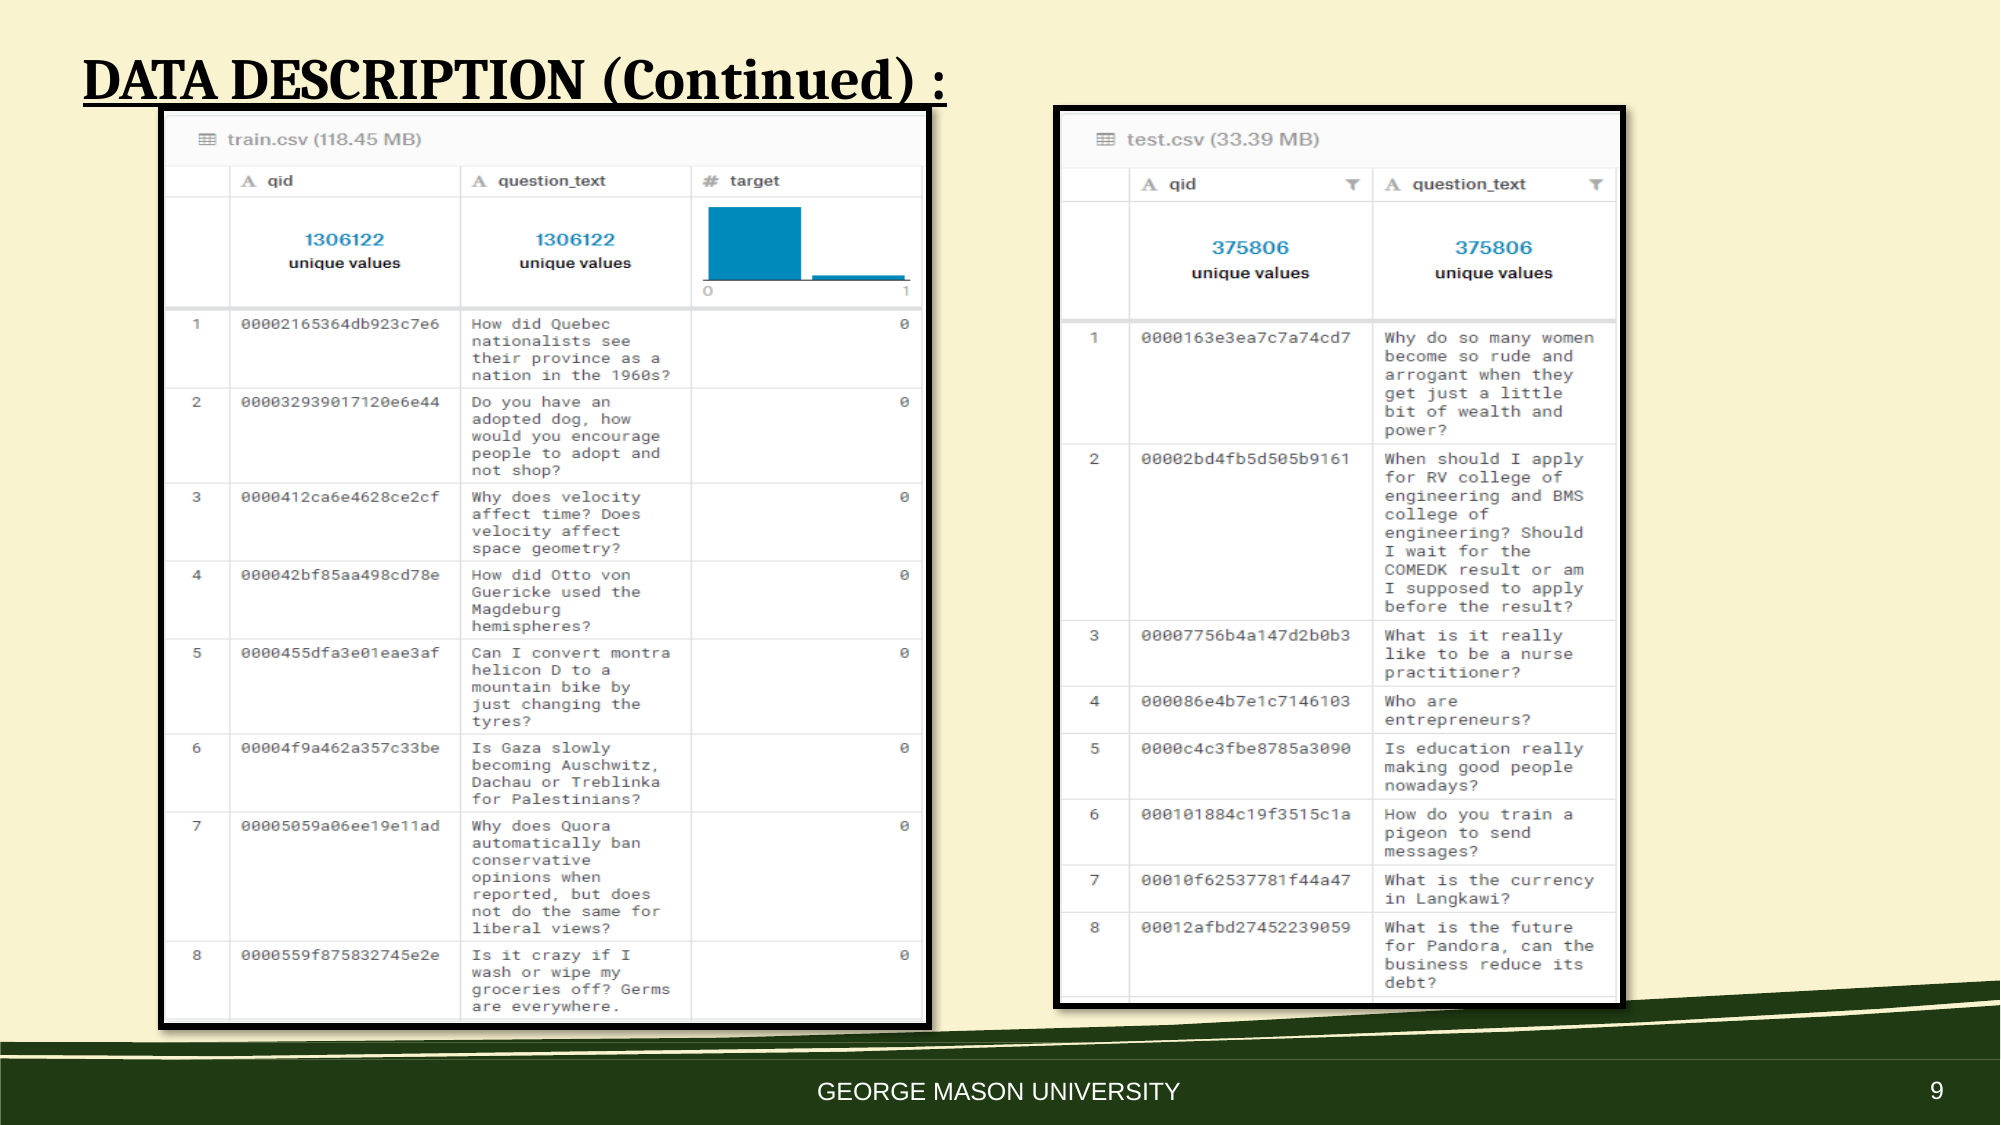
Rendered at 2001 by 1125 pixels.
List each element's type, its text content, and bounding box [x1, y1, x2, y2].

picture [1059, 111, 1620, 1003]
picture [163, 111, 927, 1024]
slide_number 9 [1925, 1076, 1975, 1105]
title DATA DESCRIPTION (Continued) : [82, 40, 1583, 112]
text_box GEORGE MASON UNIVERSITY [815, 1077, 1186, 1105]
